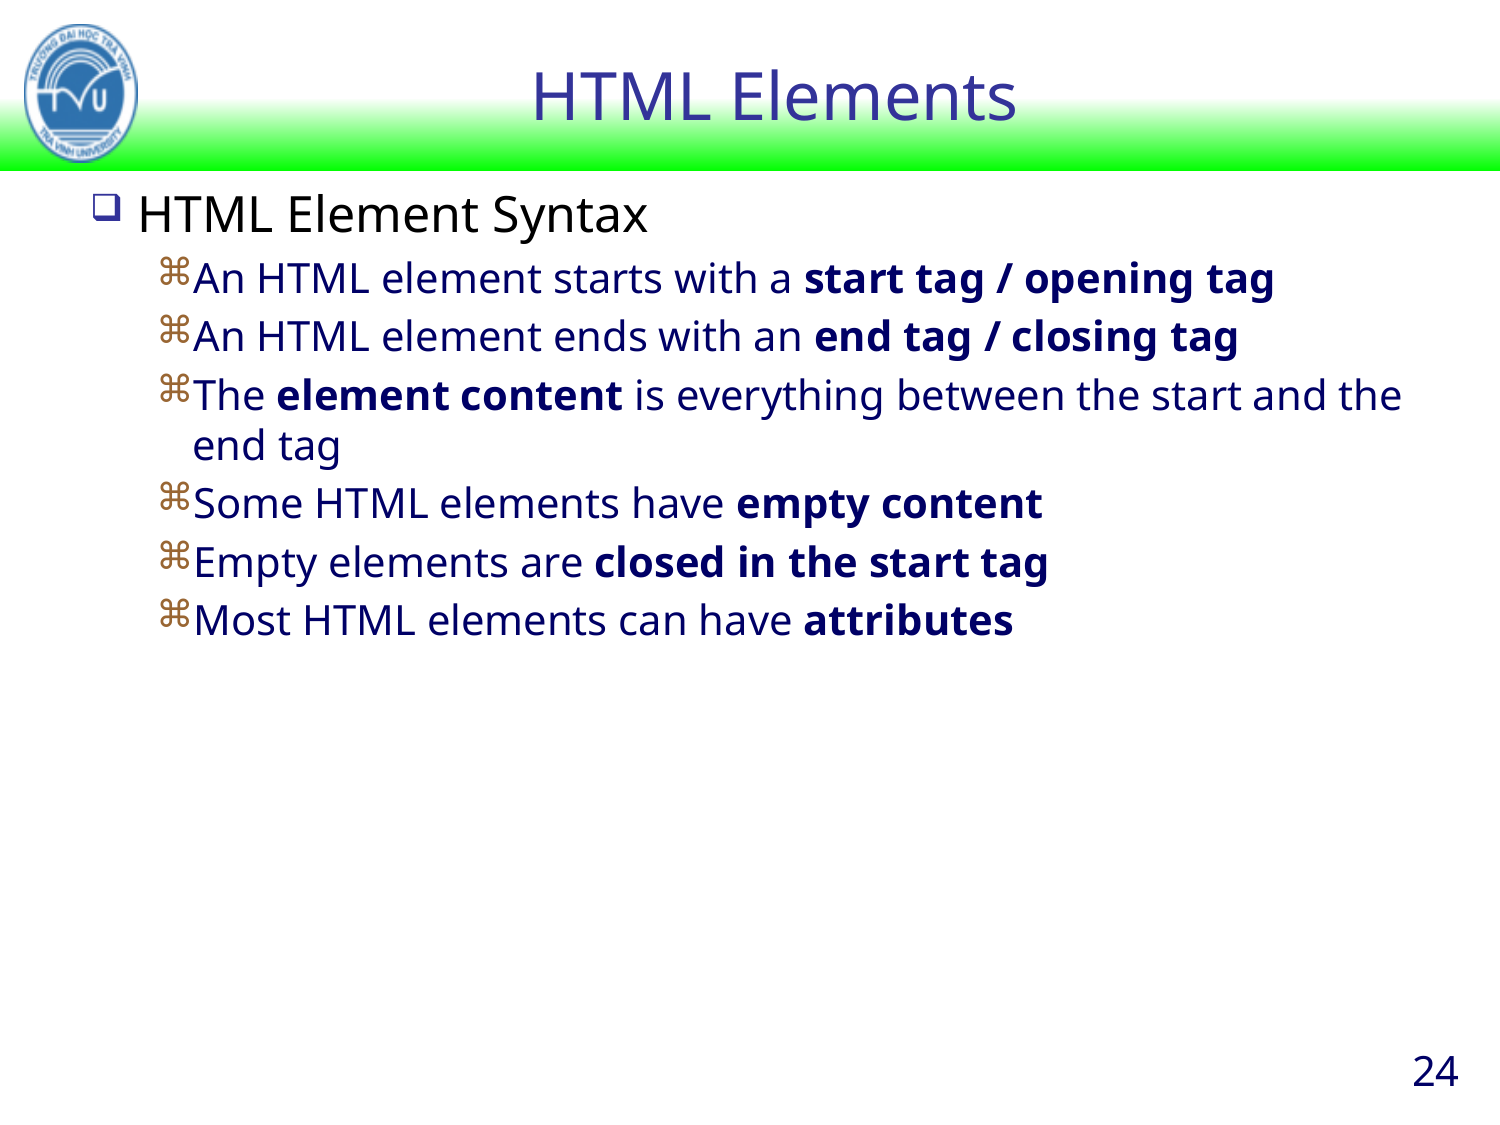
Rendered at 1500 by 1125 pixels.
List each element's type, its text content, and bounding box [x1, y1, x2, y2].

slide_number 24 [1312, 1037, 1476, 1101]
picture [24, 24, 74, 163]
list HTML Element Syntax An HTML element starts with a start tag / opening tag An HTML element ends with an end tag / closing tag The element content is everything between the start and the end tag Some HTML elements have empty content Empty elements are closed in the start tag Most HTML elements can have attributes [74, 174, 1476, 1051]
title HTML Elements [74, 24, 1476, 163]
